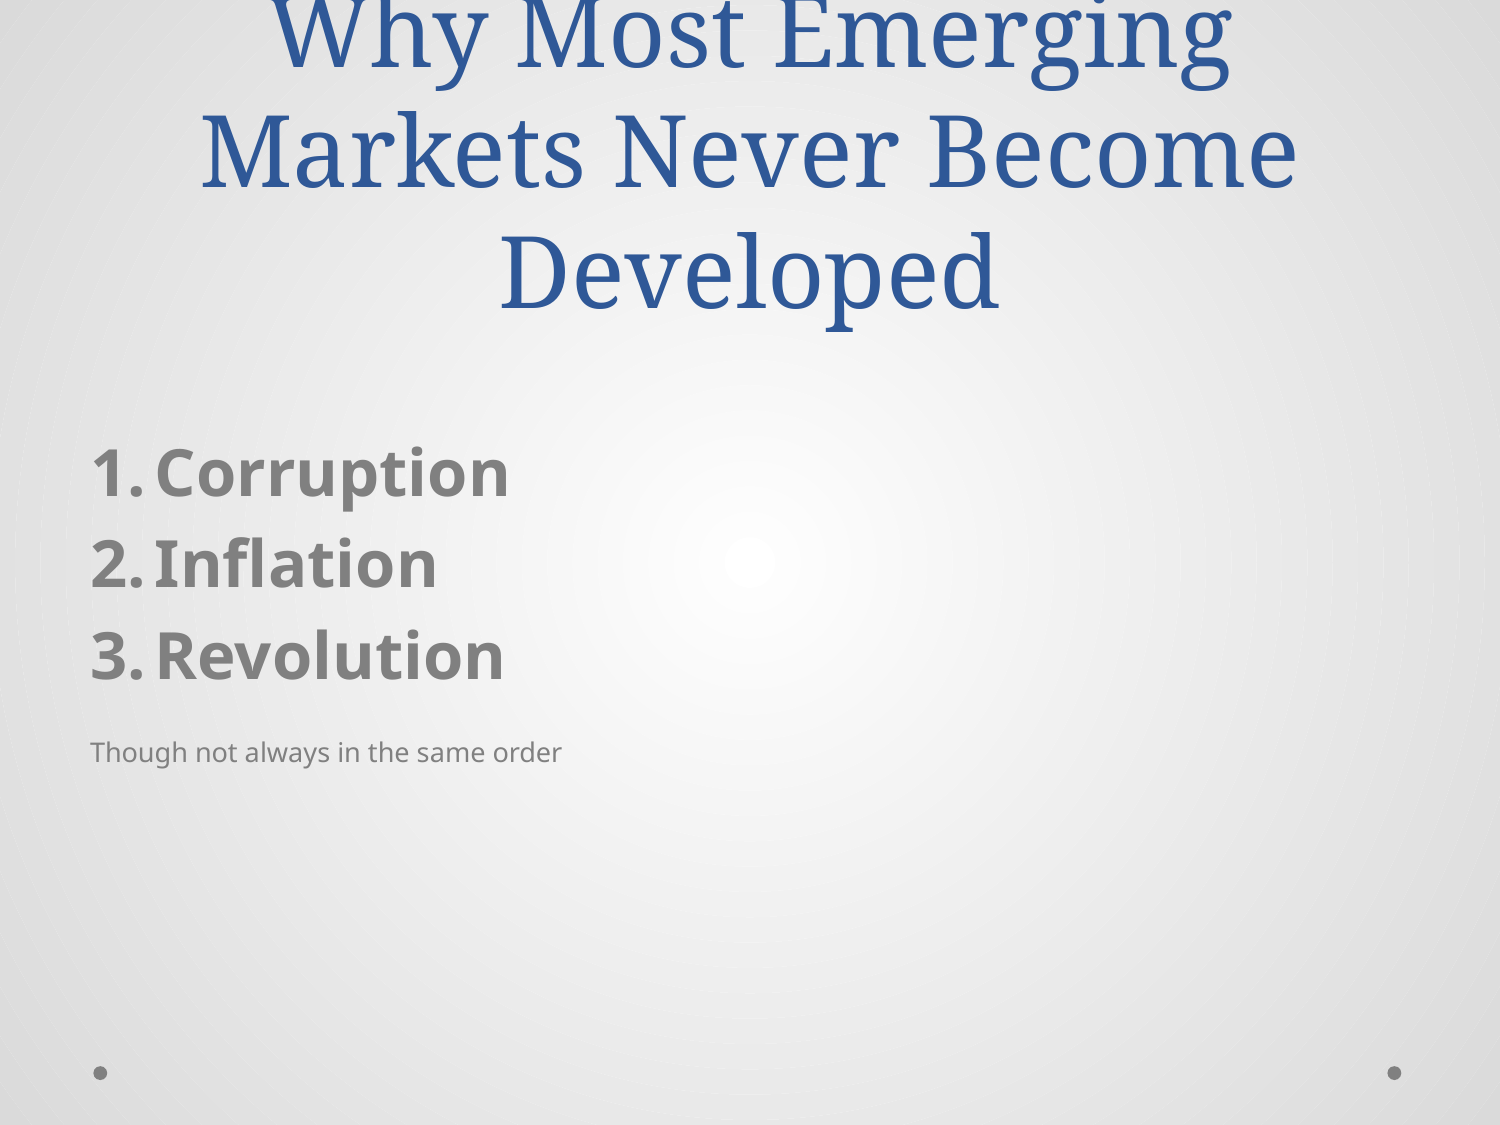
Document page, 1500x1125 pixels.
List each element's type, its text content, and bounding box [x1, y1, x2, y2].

list Corruption Inflation Revolution Though not always in the same order [75, 424, 1425, 777]
title Why Most Emerging Markets Never Become Developed [75, 73, 1425, 337]
